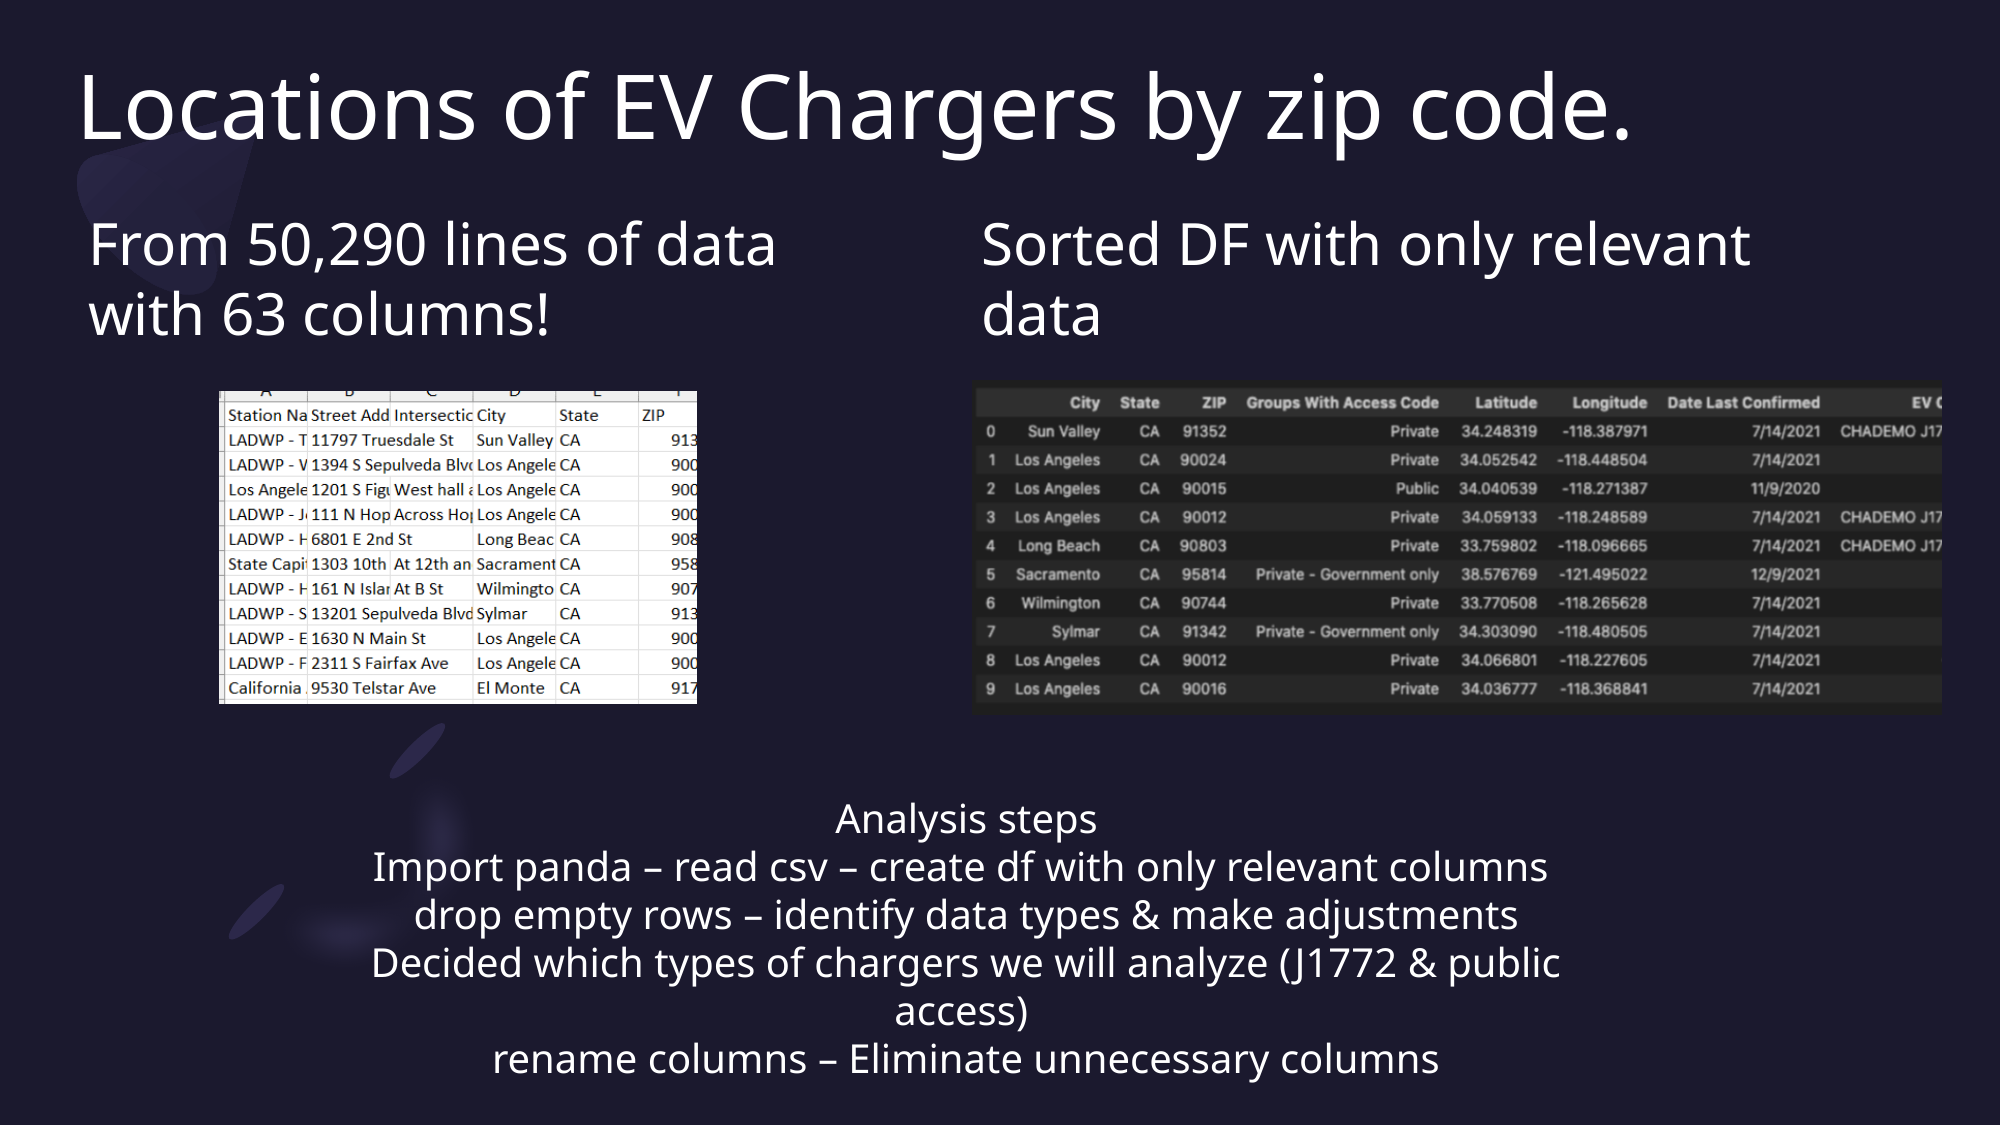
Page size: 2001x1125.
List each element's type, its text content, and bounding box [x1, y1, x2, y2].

title From 50,290 lines of data with 63 columns! [88, 207, 829, 381]
picture [219, 391, 697, 704]
text_box Analysis steps Import panda – read csv – create df with only relevant columns drop empty rows – identify data types & make adjustments Decided which types of chargers we will analyze (J1772 & public access) rename columns – Eliminate unnecessary columns [309, 793, 1624, 1083]
picture [972, 380, 1942, 715]
text_box Locations of EV Chargers by zip code. [61, 42, 1883, 165]
text_box Sorted DF with only relevant data [981, 207, 1883, 380]
